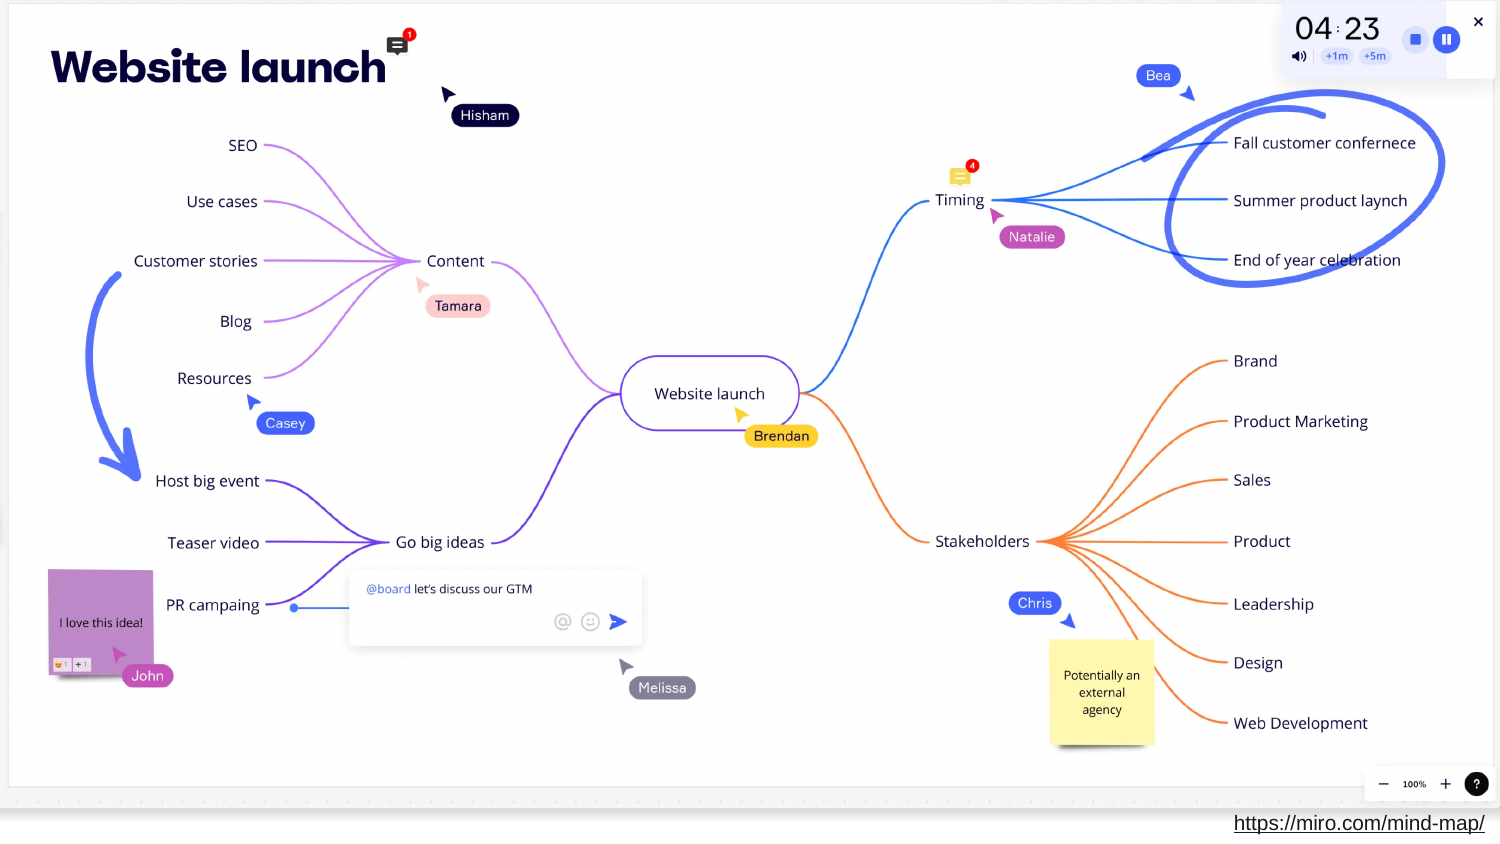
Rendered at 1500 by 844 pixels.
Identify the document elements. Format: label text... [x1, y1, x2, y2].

text_box https://miro.com/mind-map/ [1100, 834, 1500, 842]
picture [0, 0, 1500, 827]
